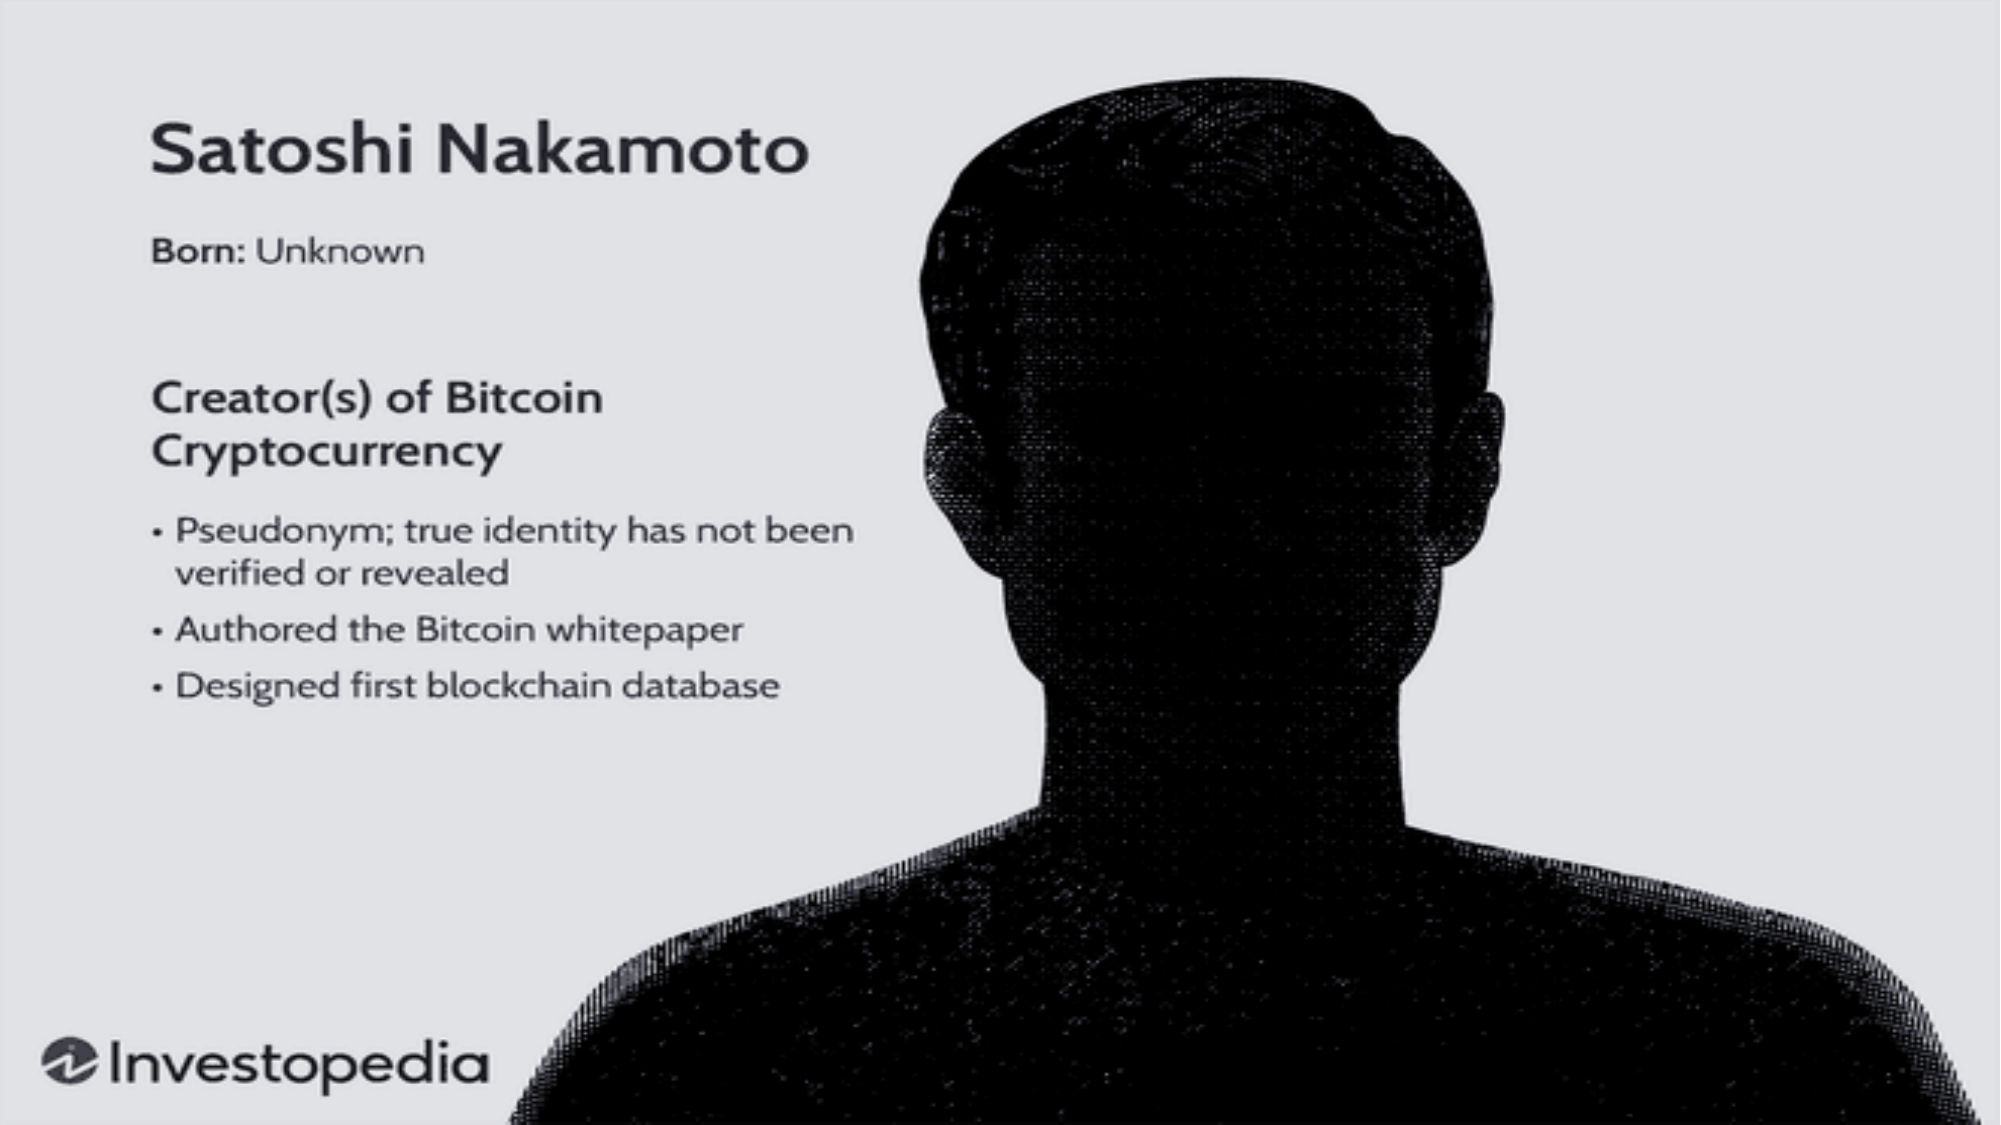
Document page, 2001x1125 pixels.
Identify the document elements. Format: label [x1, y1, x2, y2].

list [0, 0, 2000, 1125]
